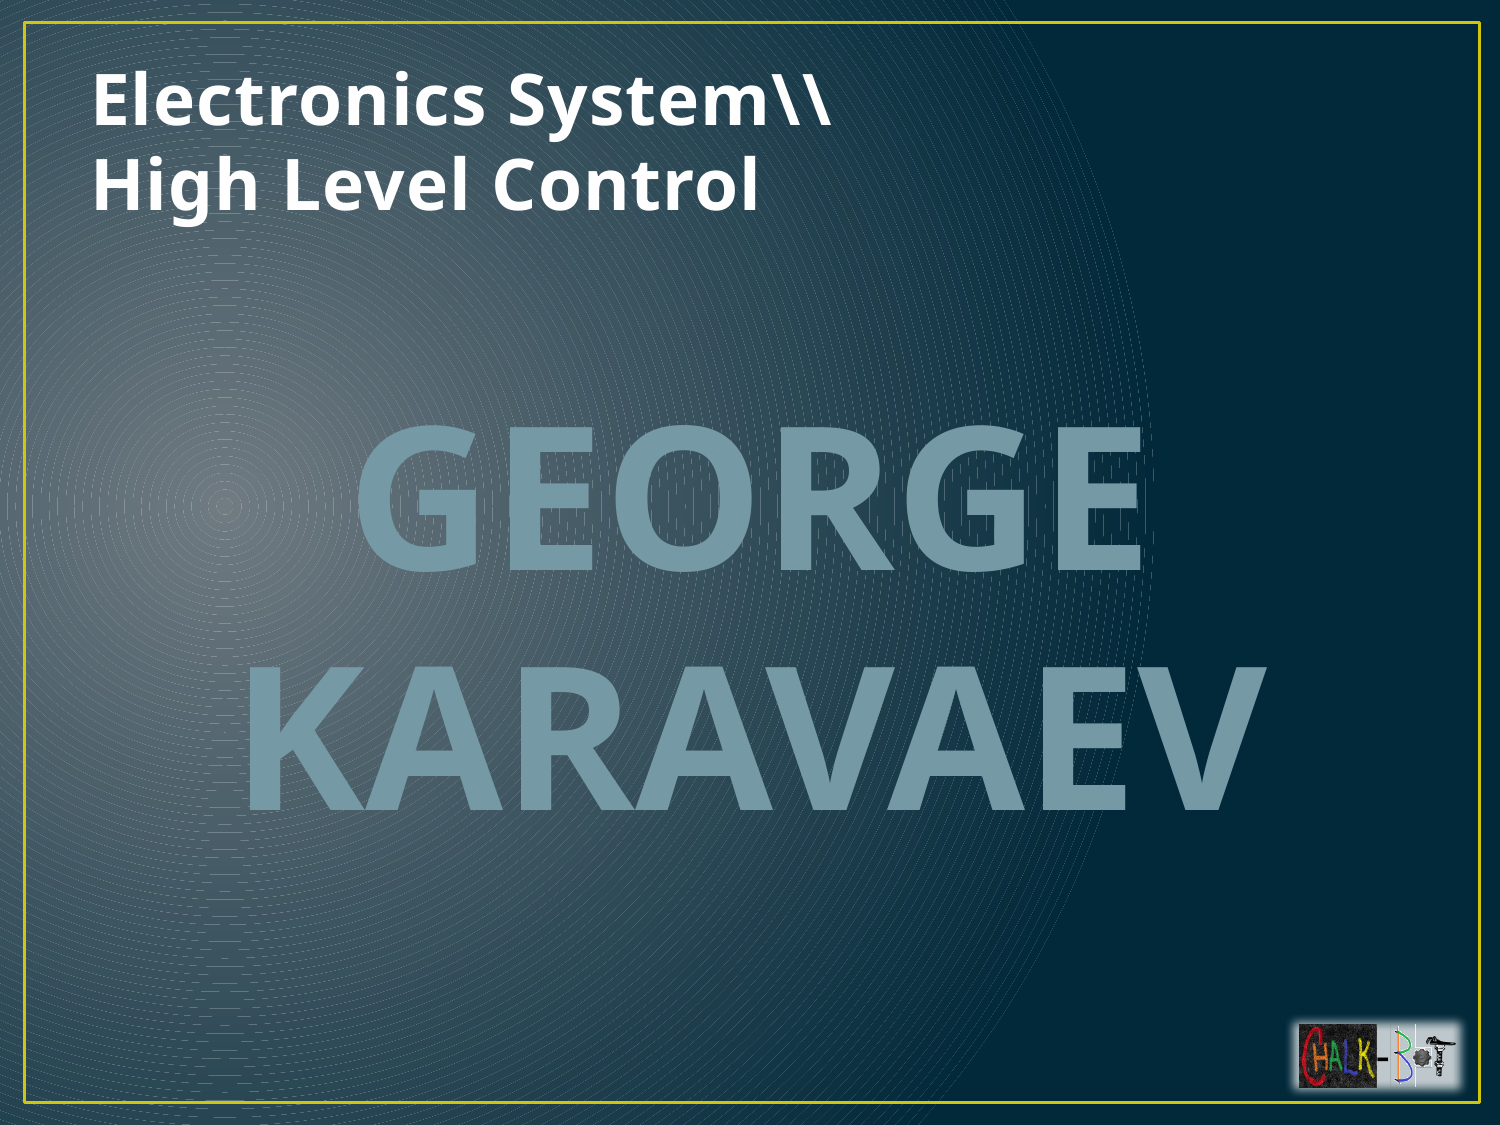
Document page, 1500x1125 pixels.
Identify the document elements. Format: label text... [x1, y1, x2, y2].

title Electronics System\\ High Level Control [75, 45, 1425, 233]
picture [1299, 1024, 1456, 1088]
text_box George karavaev [162, 362, 1338, 858]
